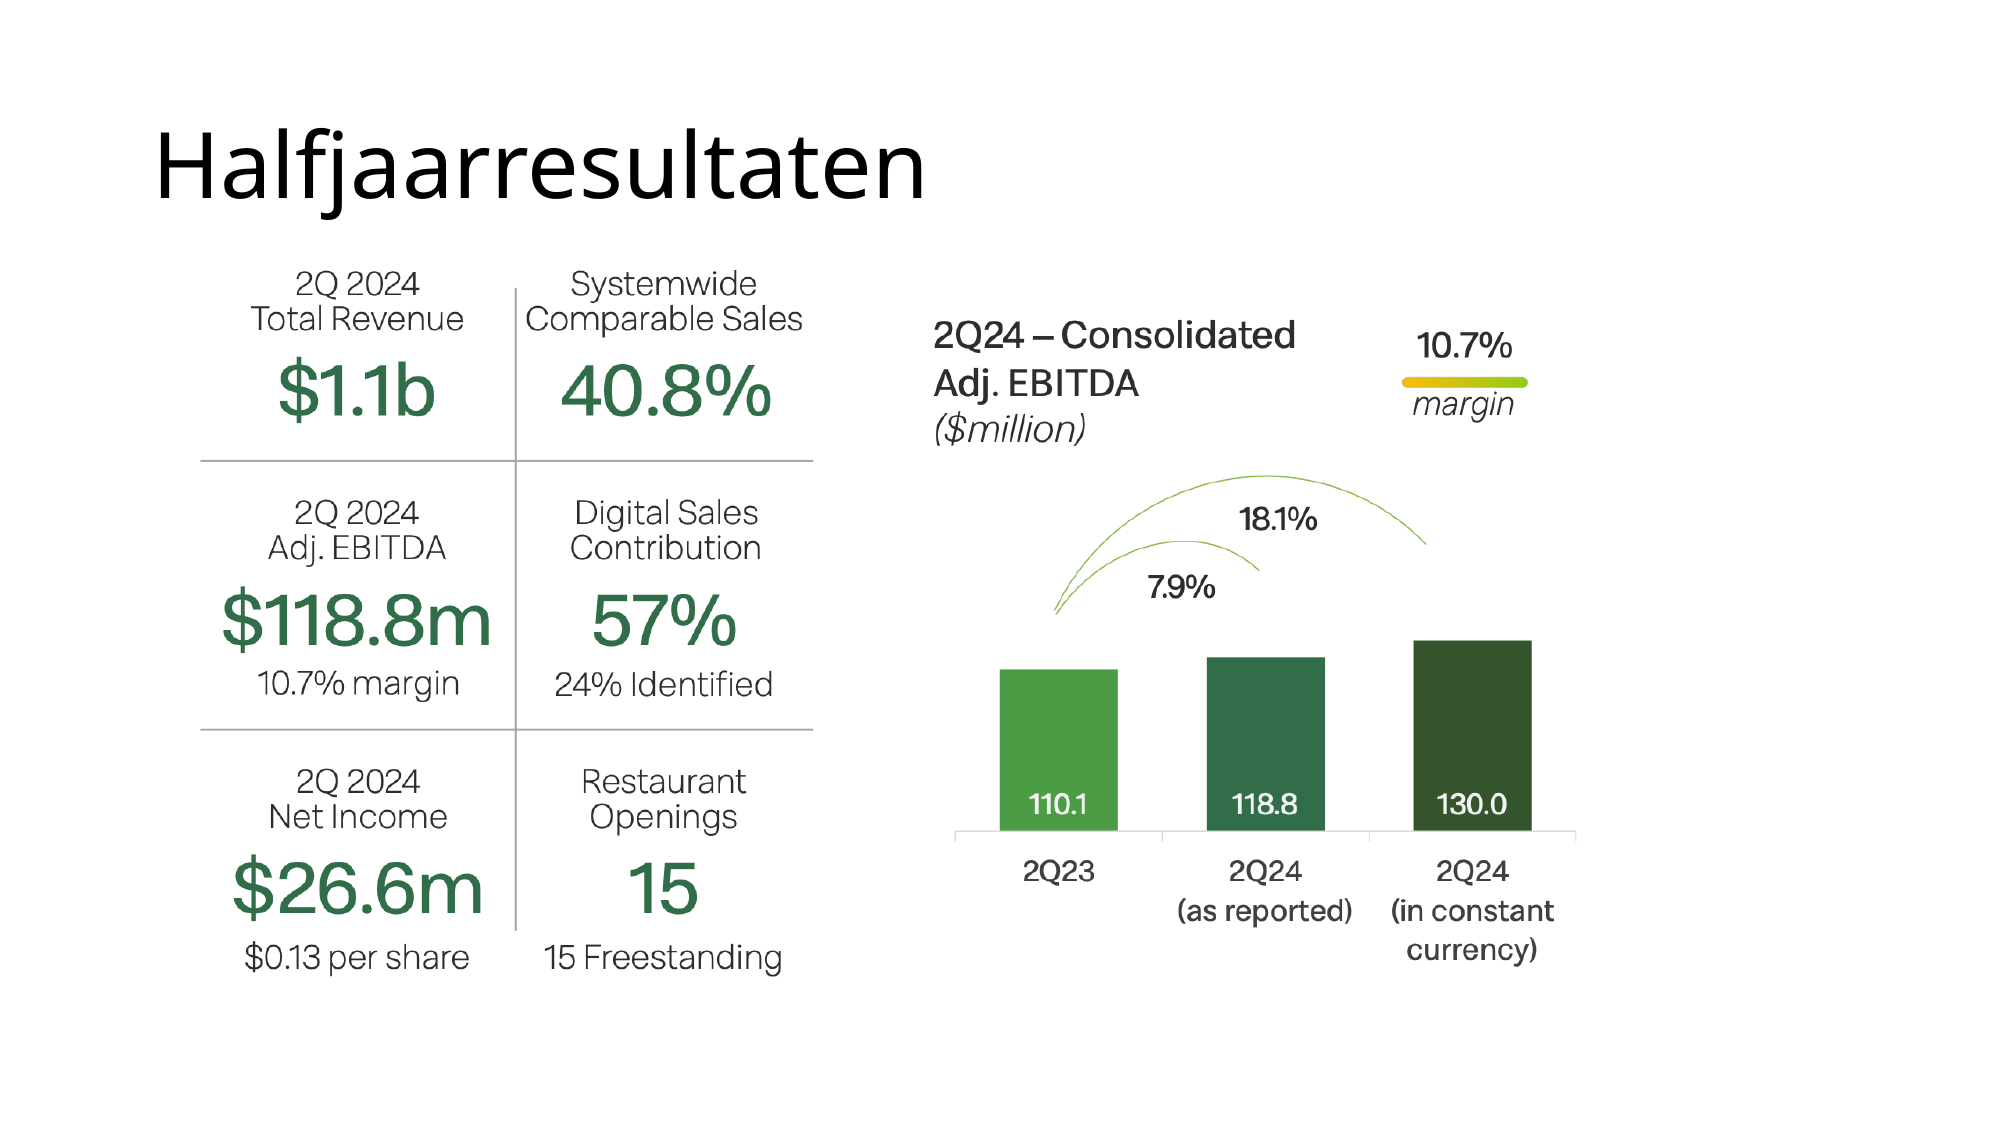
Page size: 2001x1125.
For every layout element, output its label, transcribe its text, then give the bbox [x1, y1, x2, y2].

picture [899, 298, 1635, 976]
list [166, 244, 828, 1005]
title Halfjaarresultaten [137, 59, 1863, 278]
